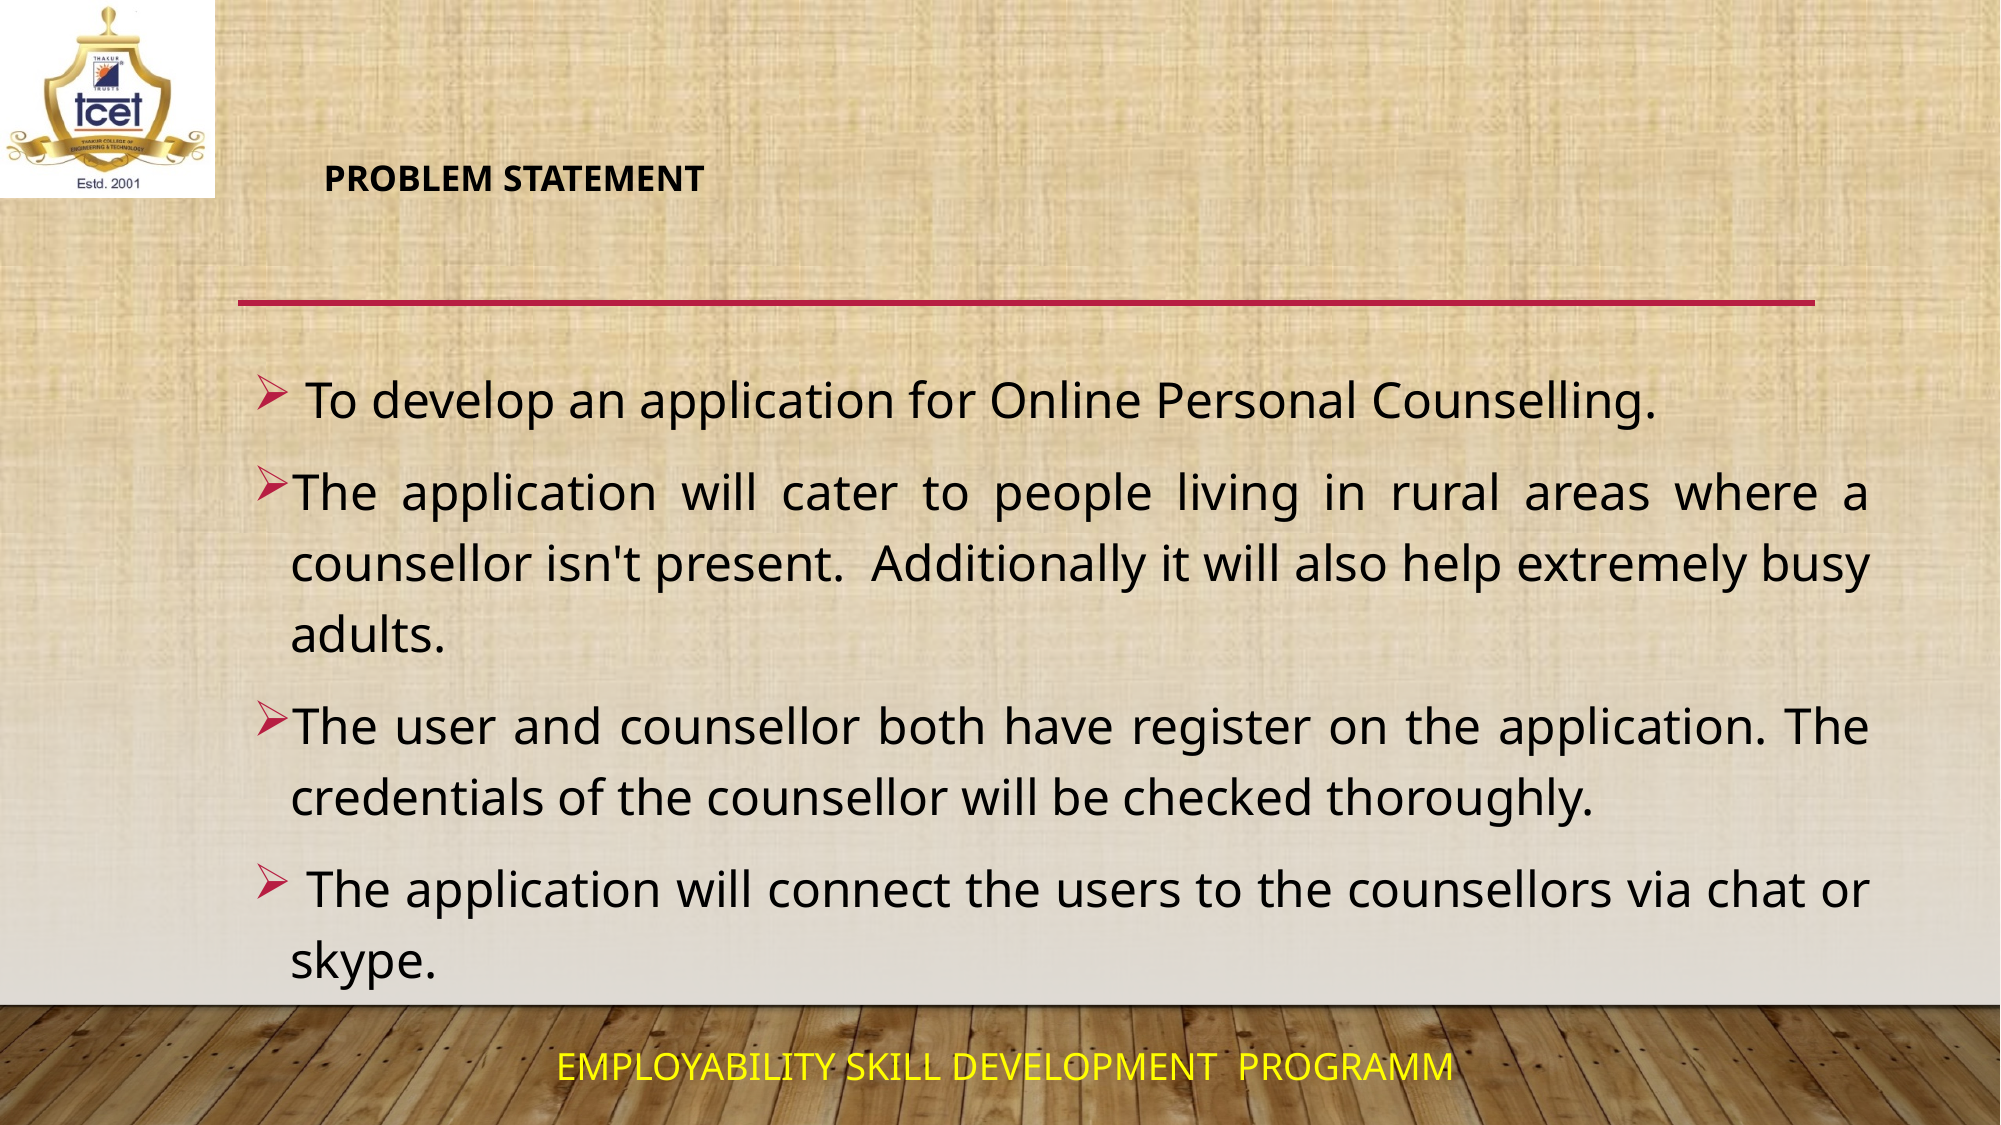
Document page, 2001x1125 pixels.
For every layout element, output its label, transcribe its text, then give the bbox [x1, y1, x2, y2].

slide_number [78, 198, 212, 214]
text_box EMPLOYABILITY SKILL DEVELOPMENT PROGRAMM [100, 1035, 1911, 1096]
title Problem Statement [308, 115, 1884, 288]
list To develop an application for Online Personal Counselling. The application will cater to people living in rural areas where a counsellor isn't present. Additionally it will also help extremely busy adults. The user and counsellor both have register on the application. The credentials of the counsellor will be checked thoroughly. The application will connect the users to the counsellors via chat or skype. [238, 349, 1887, 1001]
picture [0, 1005, 2001, 1125]
picture [0, 0, 2001, 396]
